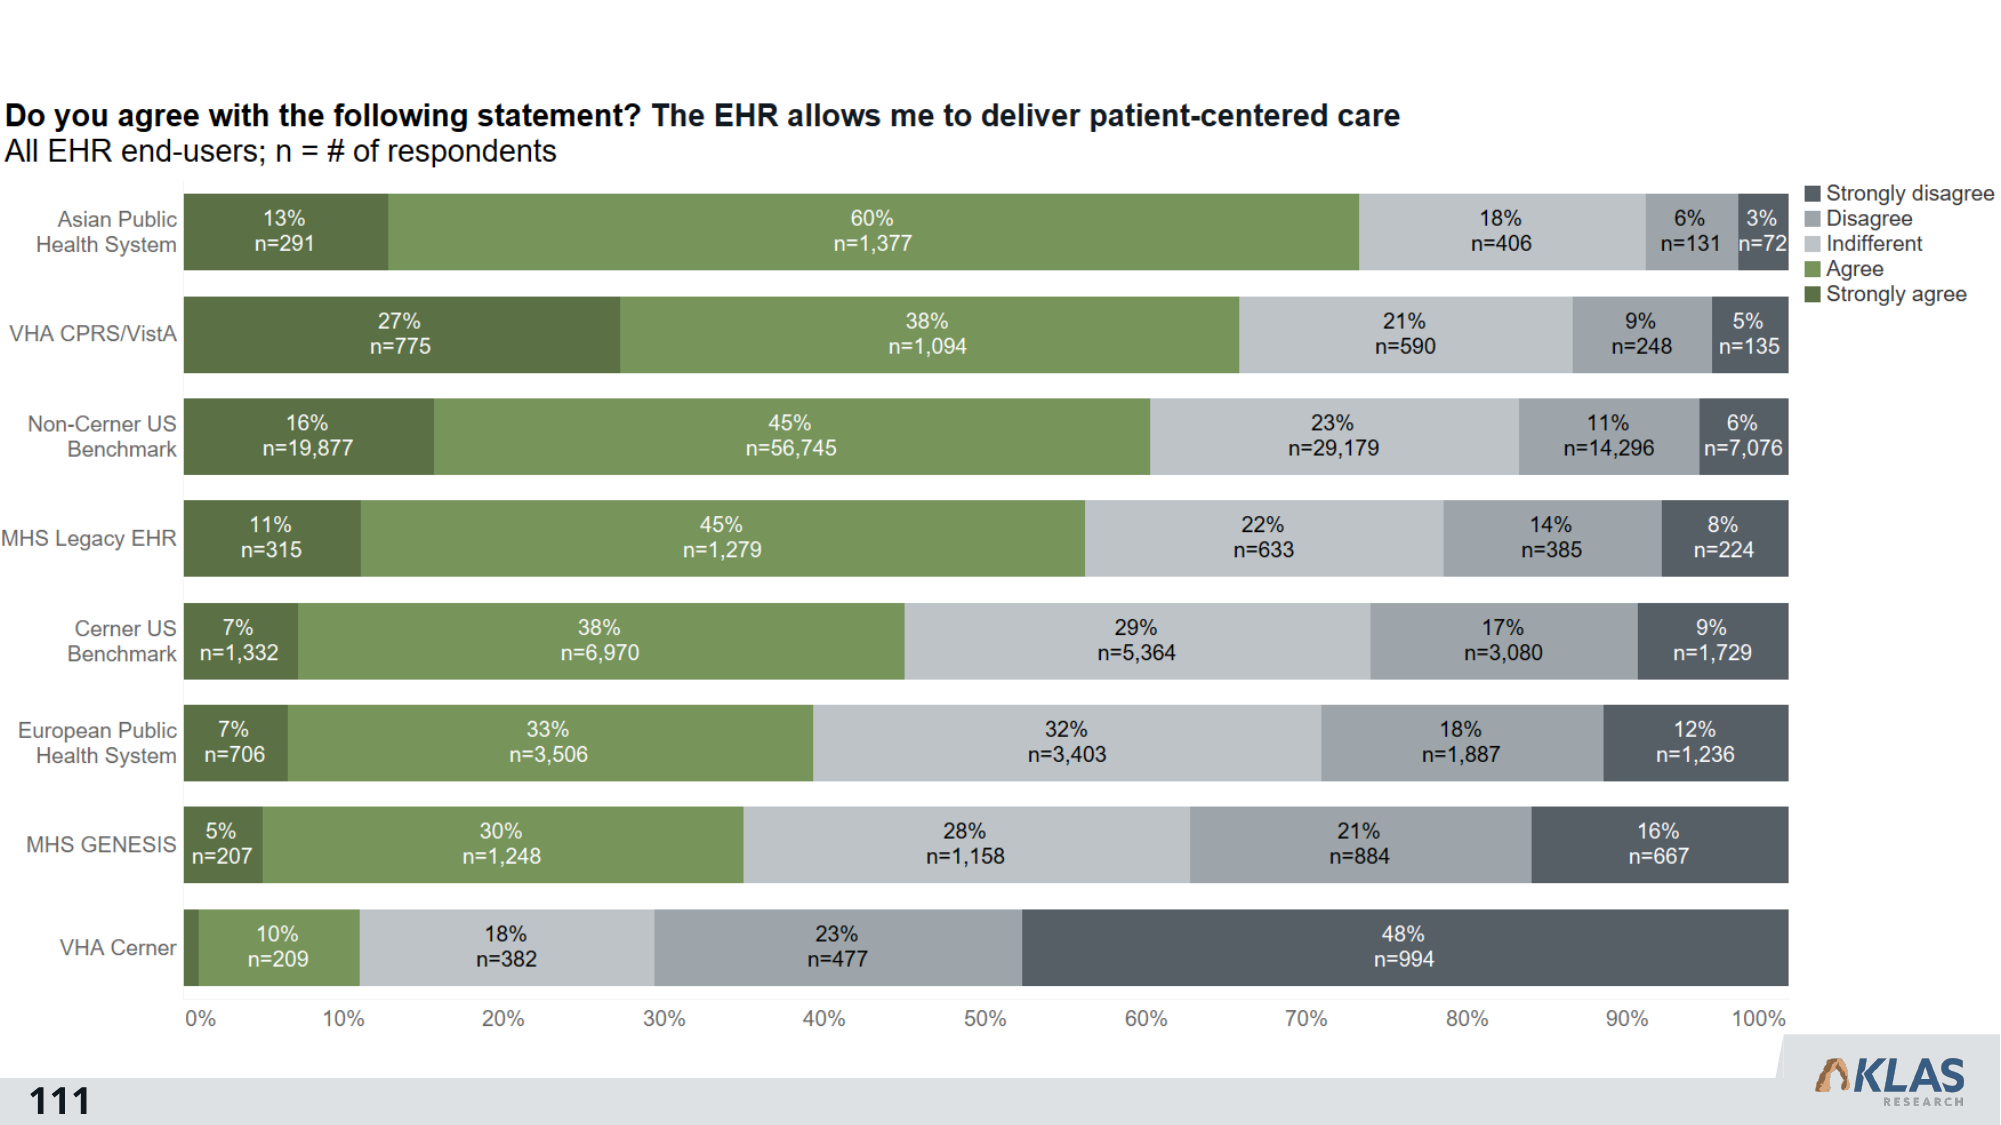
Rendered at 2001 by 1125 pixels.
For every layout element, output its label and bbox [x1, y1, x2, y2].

picture [0, 92, 2000, 1033]
picture [1815, 1058, 1964, 1106]
